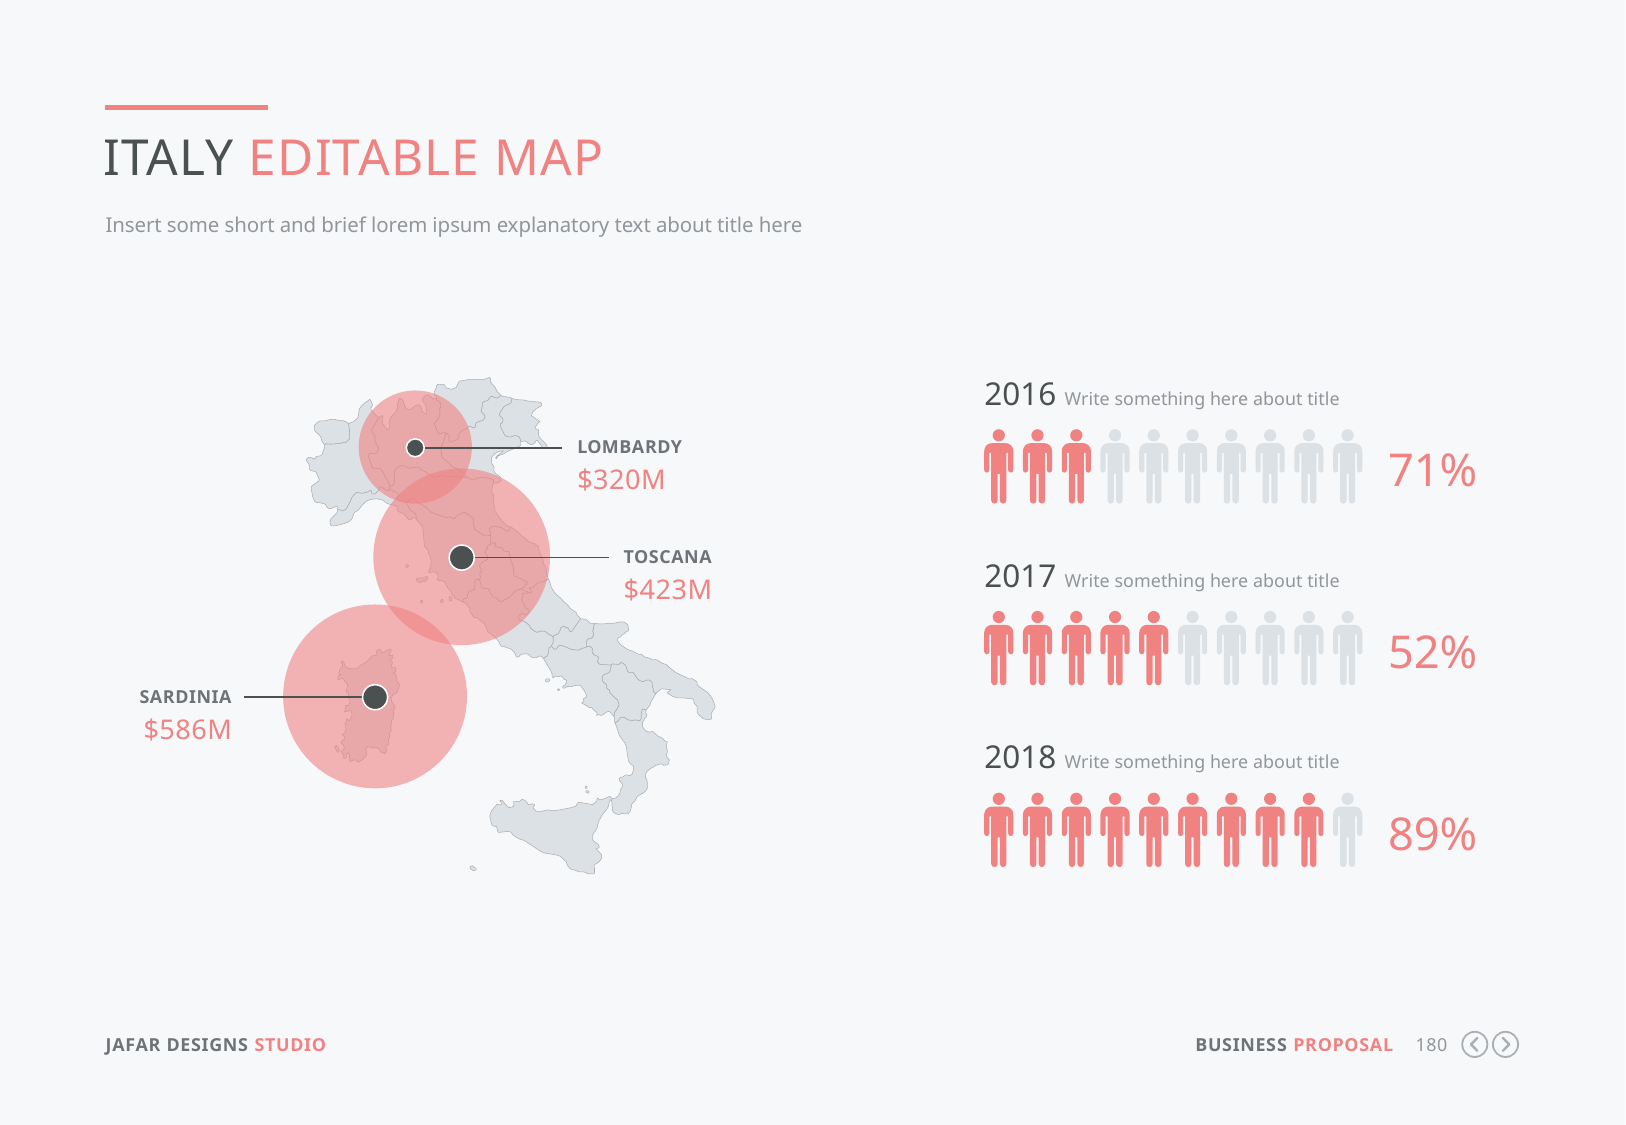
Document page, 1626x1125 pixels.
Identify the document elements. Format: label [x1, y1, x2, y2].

text_box [103, 685, 232, 745]
text_box [984, 429, 1363, 504]
text_box [984, 373, 1363, 412]
text_box [984, 610, 1363, 686]
text_box [984, 737, 1363, 776]
text_box [984, 555, 1363, 594]
list [103, 125, 1518, 188]
text_box [984, 792, 1363, 868]
text_box [1388, 805, 1519, 860]
text_box [1388, 623, 1519, 678]
text_box [244, 377, 802, 875]
text_box [1388, 441, 1519, 496]
list [105, 209, 1519, 241]
